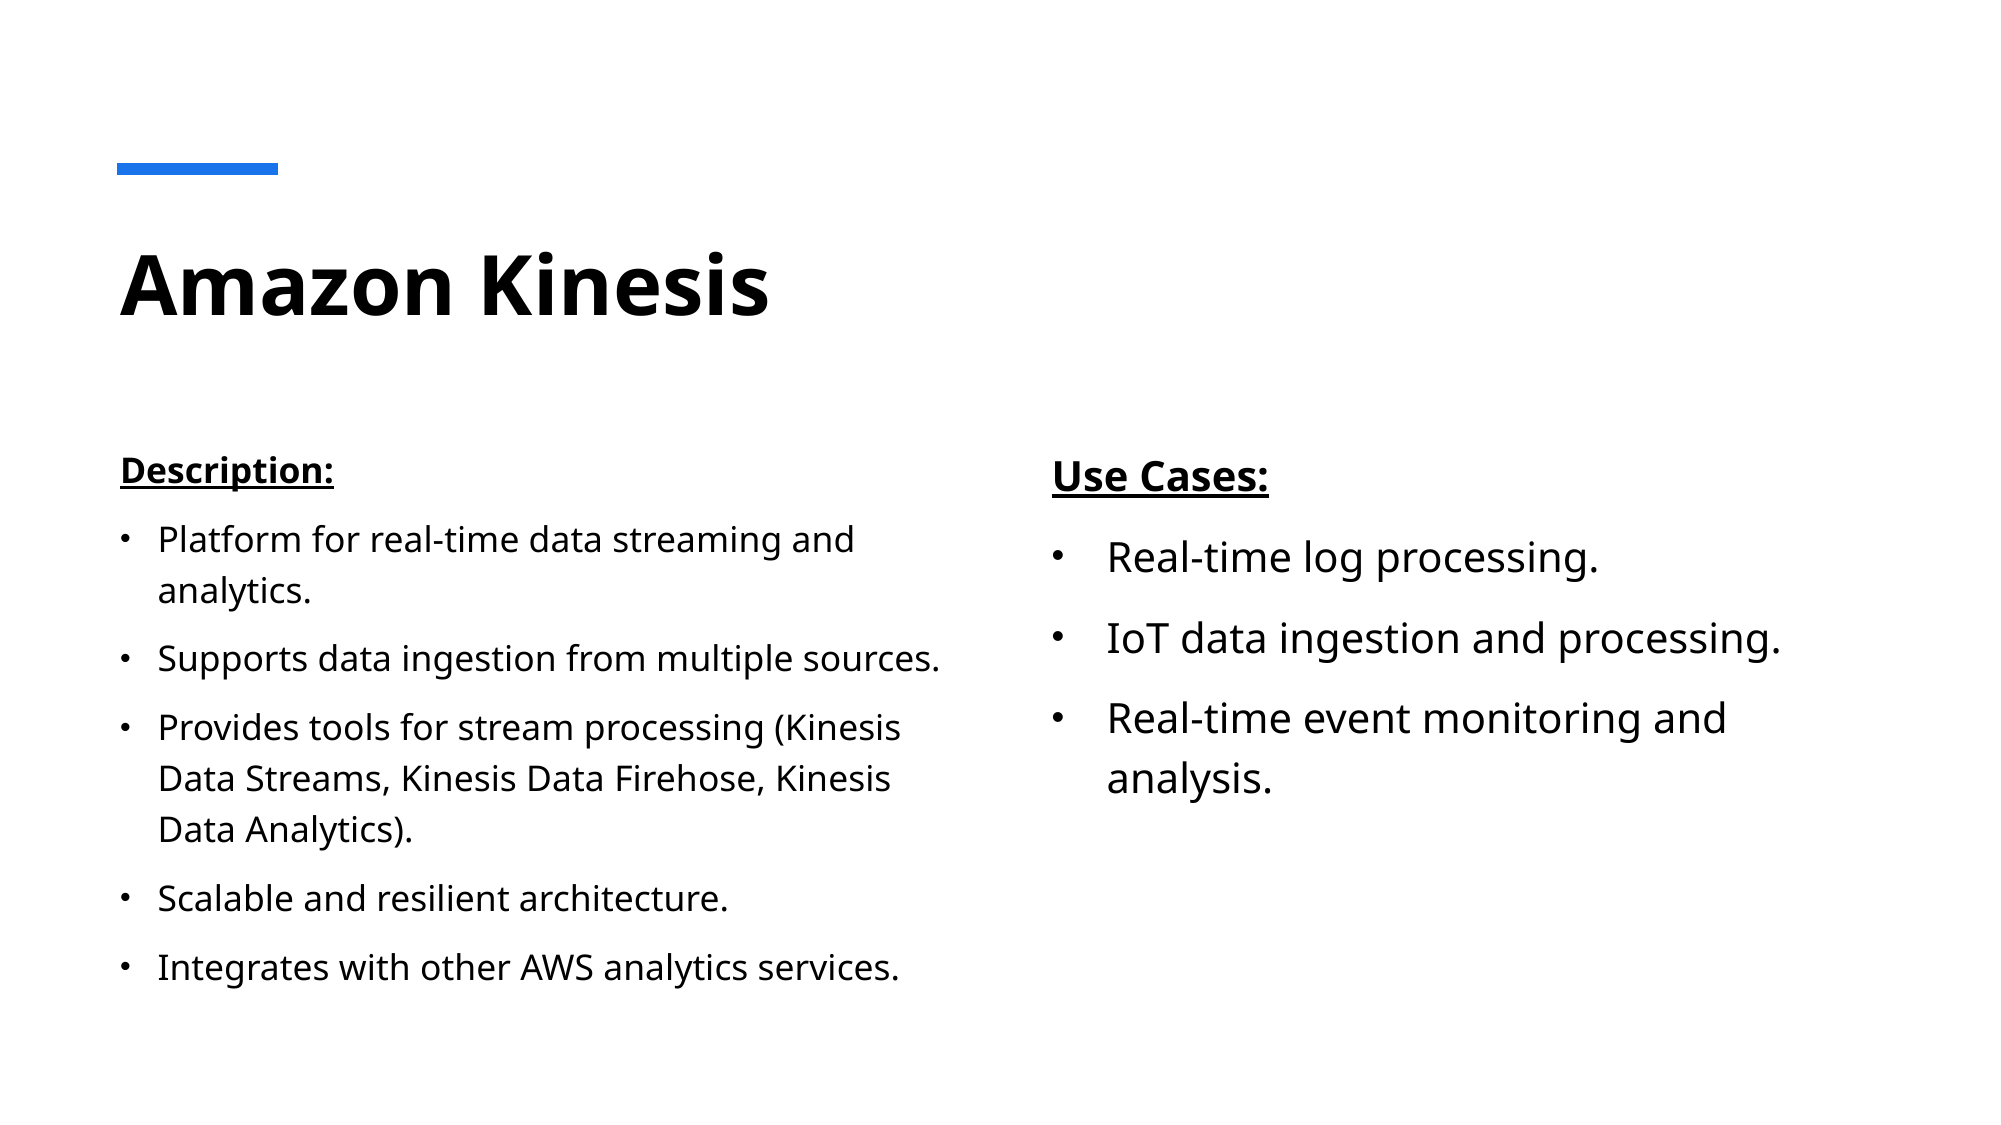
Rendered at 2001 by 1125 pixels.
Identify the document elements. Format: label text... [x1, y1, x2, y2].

list Use Cases: Real-time log processing. IoT data ingestion and processing. Real-time event monitoring and analysis. [1036, 431, 1892, 1017]
title Amazon Kinesis [105, 224, 1892, 405]
list Description: Platform for real-time data streaming and analytics. Supports data ingestion from multiple sources. Provides tools for stream processing (Kinesis Data Streams, Kinesis Data Firehose, Kinesis Data Analytics). Scalable and resilient architecture. Integrates with other AWS analytics services. [105, 431, 960, 1017]
